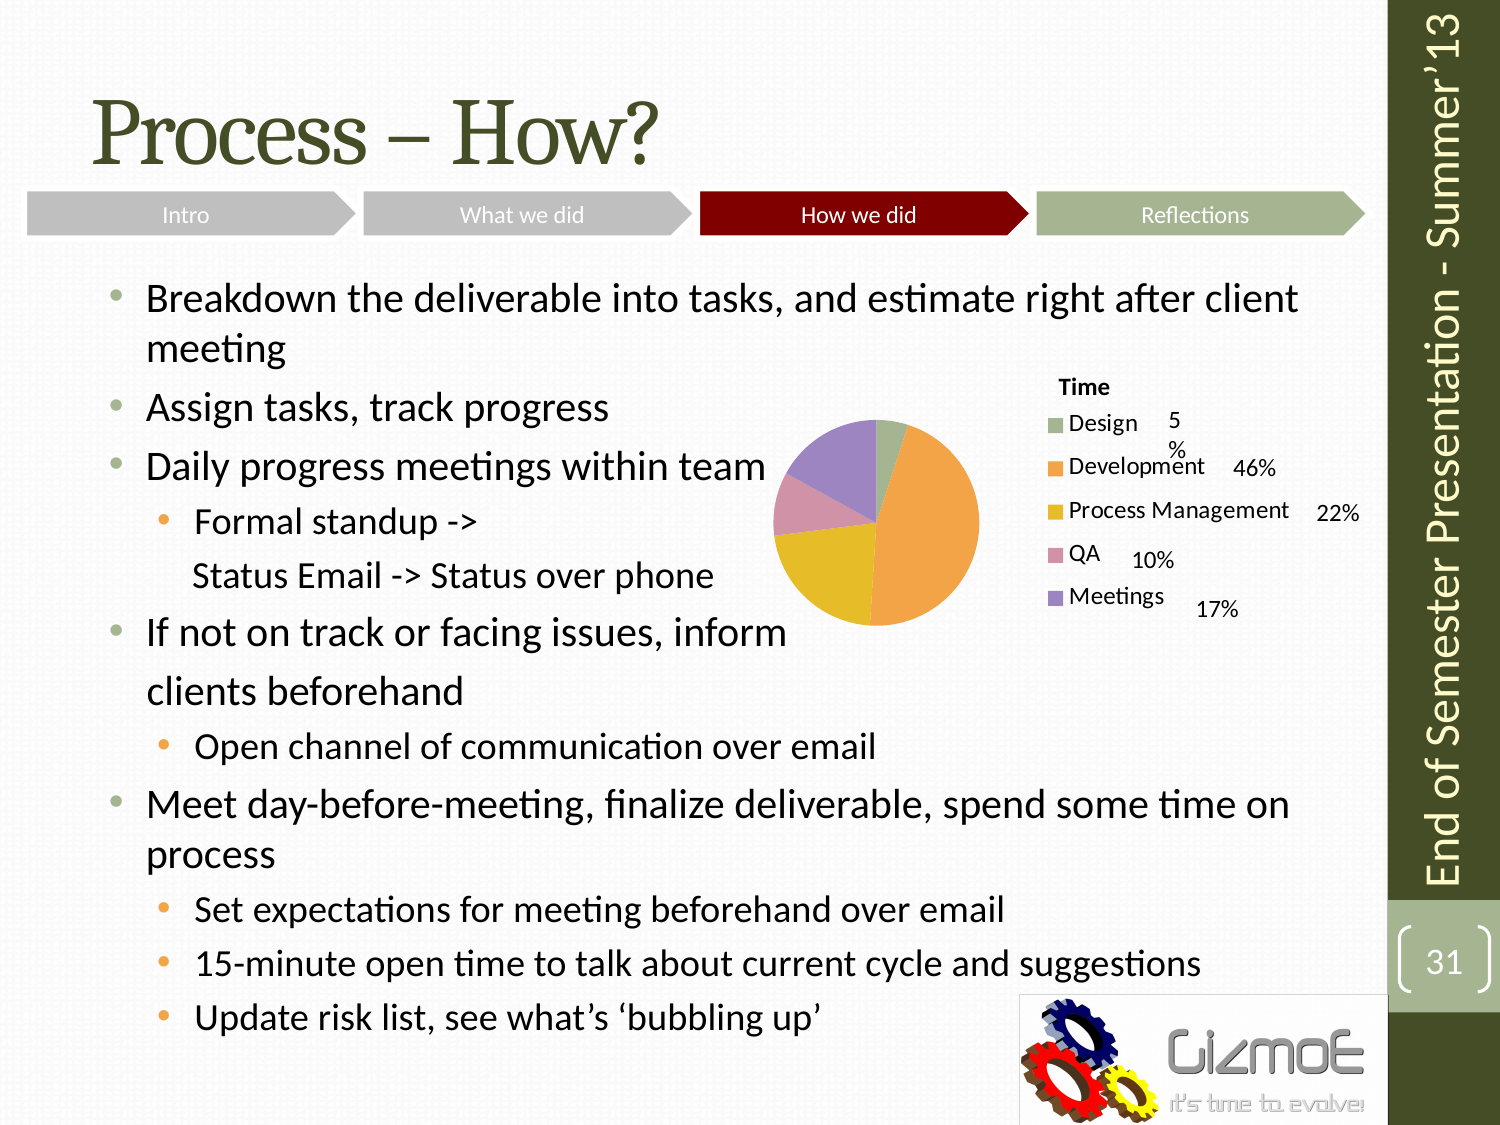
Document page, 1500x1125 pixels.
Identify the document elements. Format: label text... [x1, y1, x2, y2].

picture [1015, 991, 1392, 1125]
slide_number 30 [1397, 925, 1492, 994]
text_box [23, 187, 1371, 240]
slide_number End of Semester Presentation - Summer’13 [1408, 795, 1469, 904]
title Process – How? [75, 74, 1325, 179]
slide_number End of Semester Presentation - Summer’13 [1408, 0, 1469, 344]
list Breakdown the deliverable into tasks, and estimate right after client meeting Assign tasks, track progress Daily progress meetings within team Formal standup -> Status Email -> Status over phone If not on track or facing issues, inform clients beforehand Open channel of communication over email Meet day-before-meeting, finalize deliverable, spend some time on process Set expectations for meeting beforehand over email 15-minute open time to talk about current cycle and suggestions Update risk list, see what’s ‘bubbling up’ [75, 262, 1325, 1050]
chart [668, 351, 1500, 789]
